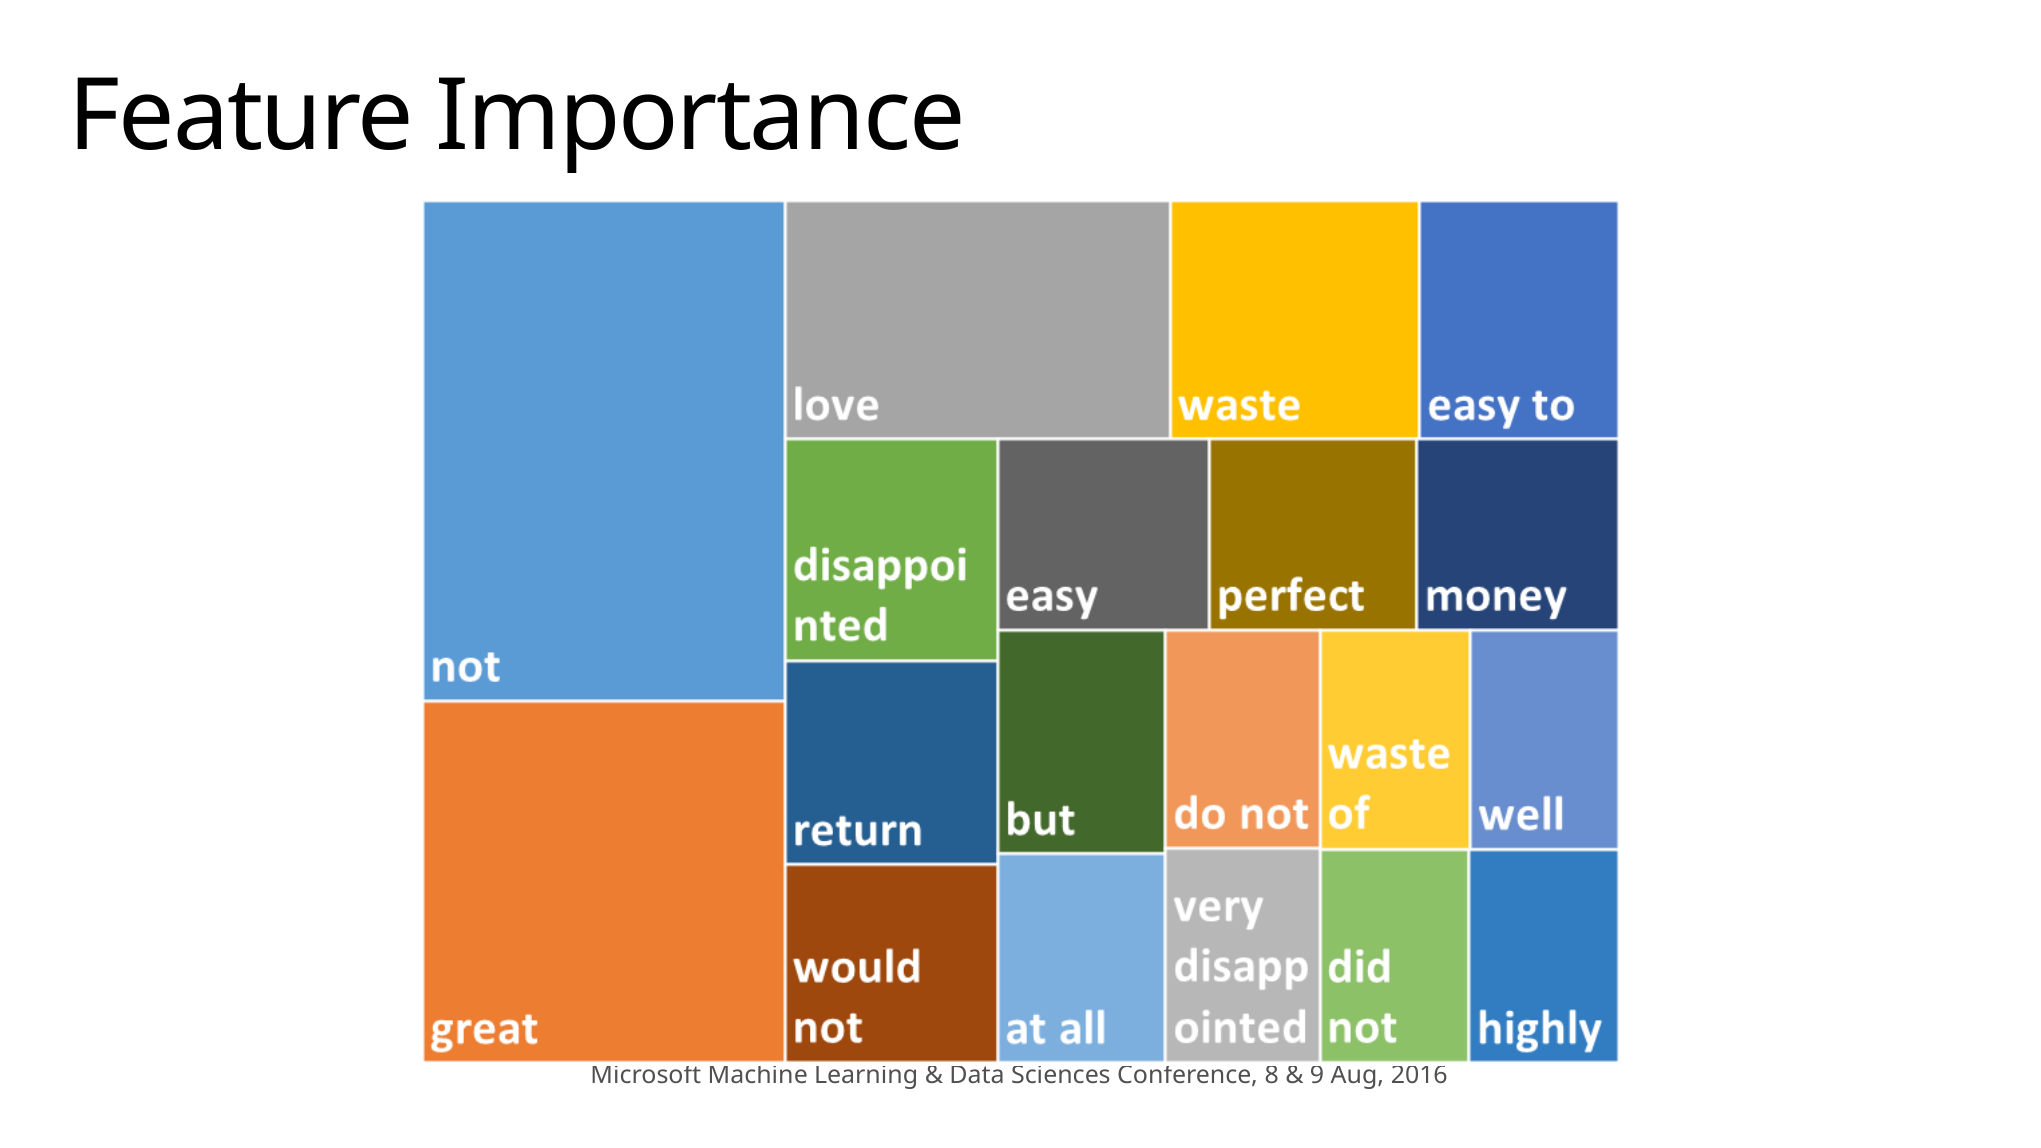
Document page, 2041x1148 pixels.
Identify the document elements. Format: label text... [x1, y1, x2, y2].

title Feature Importance [45, 48, 1996, 199]
picture [419, 198, 1621, 1067]
